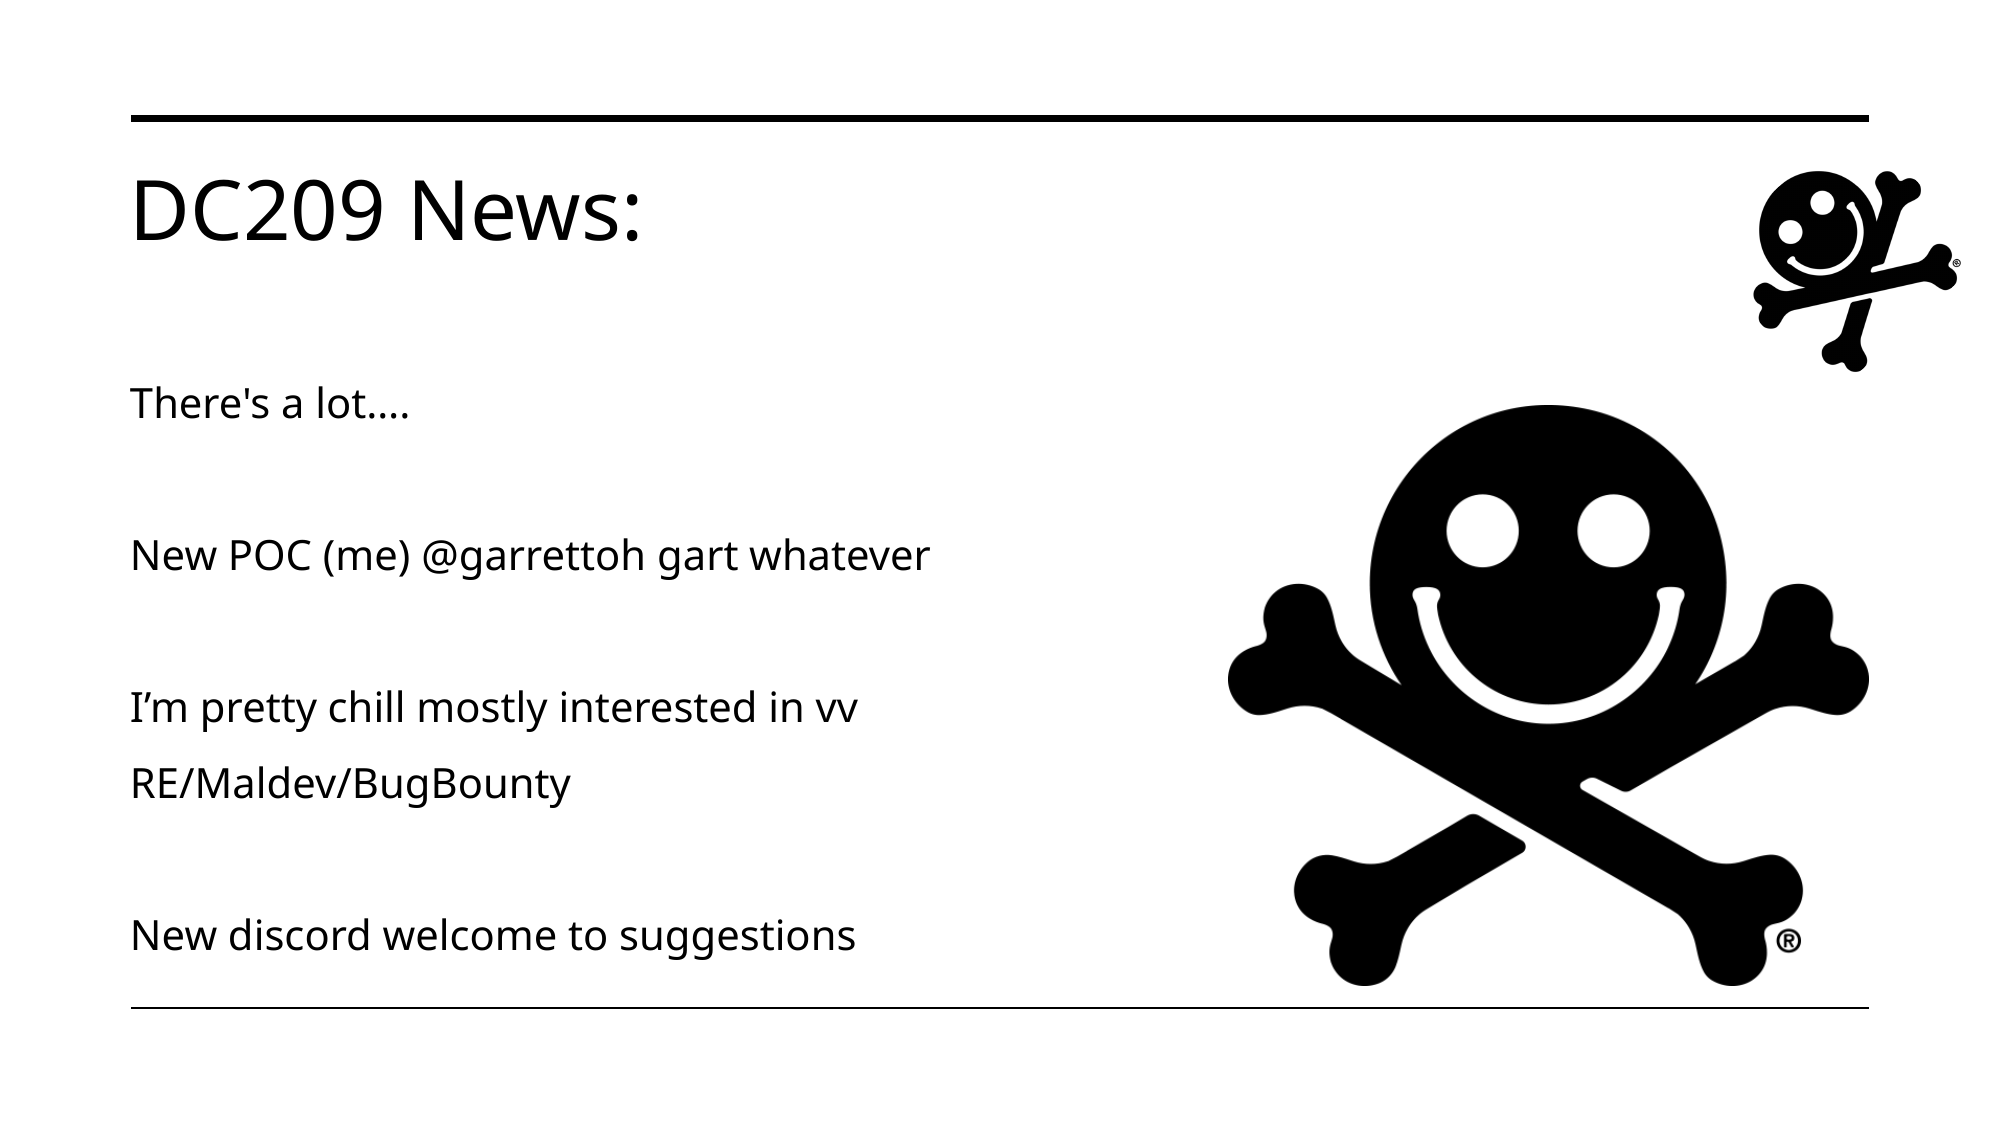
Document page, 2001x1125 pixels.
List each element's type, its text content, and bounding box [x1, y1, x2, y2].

picture [1701, 116, 1985, 398]
title DC209 News: [114, 149, 1819, 364]
list There's a lot…. New POC (me) @garrettoh gart whatever I’m pretty chill mostly interested in vv RE/Maldev/BugBounty New discord welcome to suggestions [114, 364, 1869, 978]
picture [1228, 405, 1869, 986]
